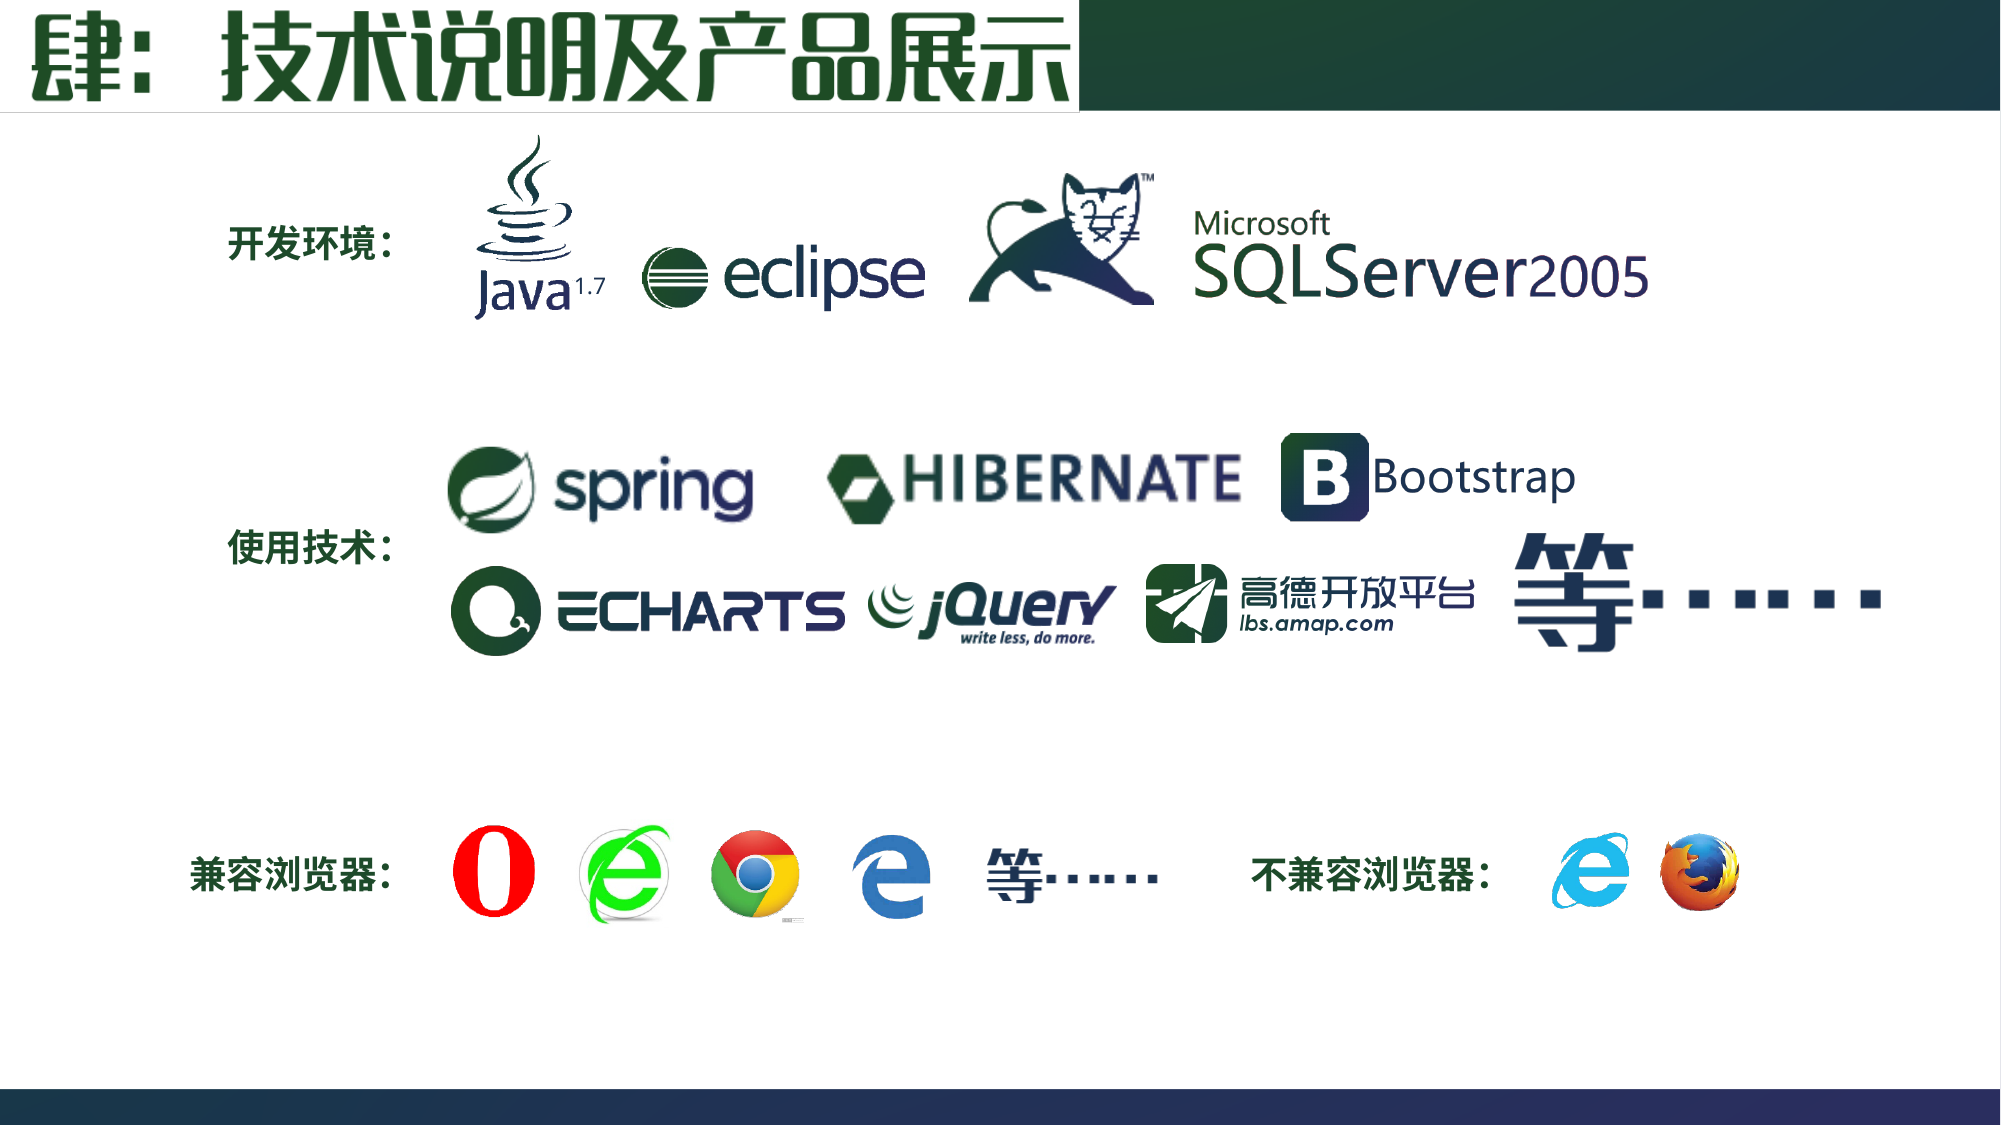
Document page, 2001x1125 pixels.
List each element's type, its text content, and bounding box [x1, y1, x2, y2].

picture [843, 822, 946, 925]
picture [451, 566, 845, 657]
picture [807, 434, 1260, 548]
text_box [466, 178, 622, 322]
picture [1146, 433, 1963, 754]
picture [1541, 821, 1639, 915]
picture [950, 828, 1196, 952]
text_box 开发环境： [212, 212, 430, 273]
text_box 不兼容浏览器： [1235, 843, 1528, 904]
picture [867, 582, 1117, 651]
picture [575, 819, 674, 928]
picture [0, 0, 2001, 1125]
picture [705, 824, 805, 924]
picture [446, 445, 765, 537]
picture [446, 819, 541, 928]
text_box 兼容浏览器： [174, 843, 430, 904]
text_box 使用技术： [212, 516, 430, 577]
picture [642, 202, 925, 353]
picture [1642, 833, 1759, 911]
